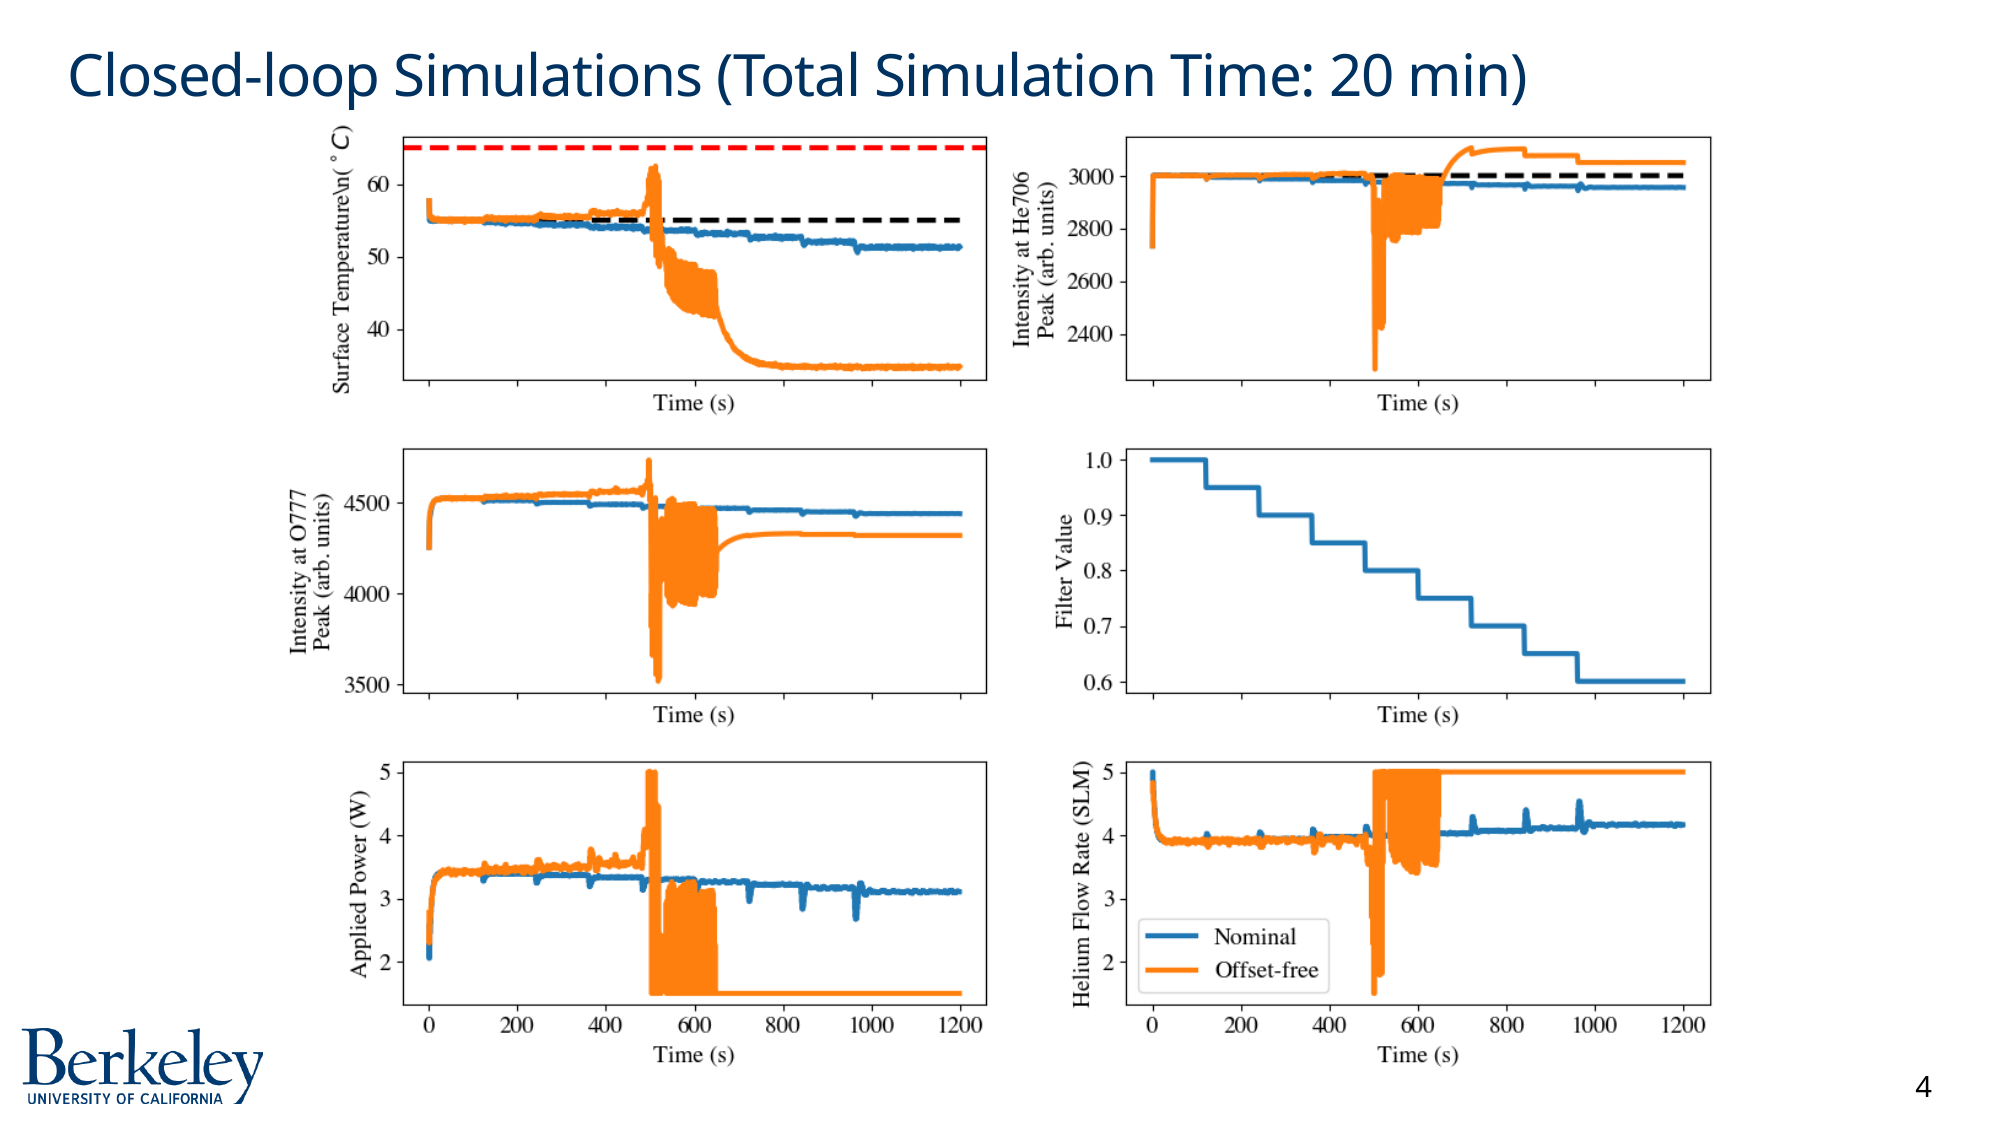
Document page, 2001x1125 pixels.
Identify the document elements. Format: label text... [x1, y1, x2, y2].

title Closed-loop Simulations (Total Simulation Time: 20 min) [52, 34, 1947, 112]
picture [263, 111, 1737, 1094]
